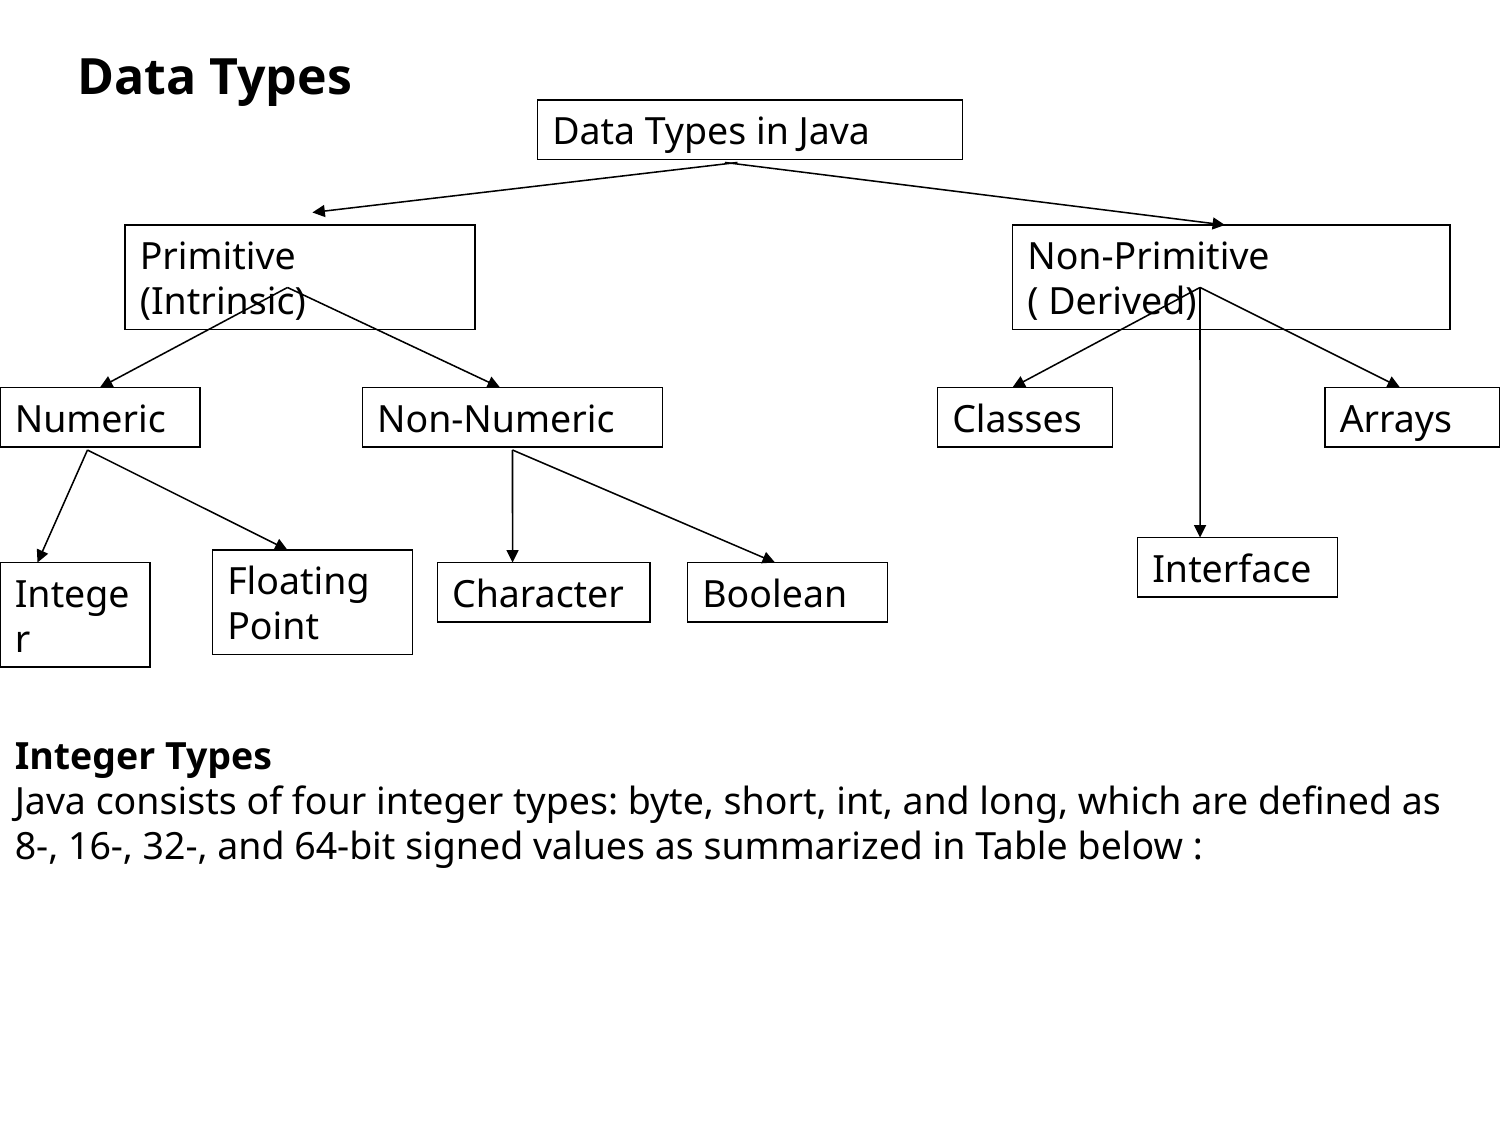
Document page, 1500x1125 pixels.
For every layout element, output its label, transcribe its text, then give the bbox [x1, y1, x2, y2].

text_box Data Types [62, 37, 625, 98]
text_box Integer Types Java consists of four integer types: byte, short, int, and long, which are defined as 8-, 16-, 32-, and 64-bit signed values as summarized in Table below : [0, 724, 1500, 920]
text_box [0, 99, 1500, 657]
